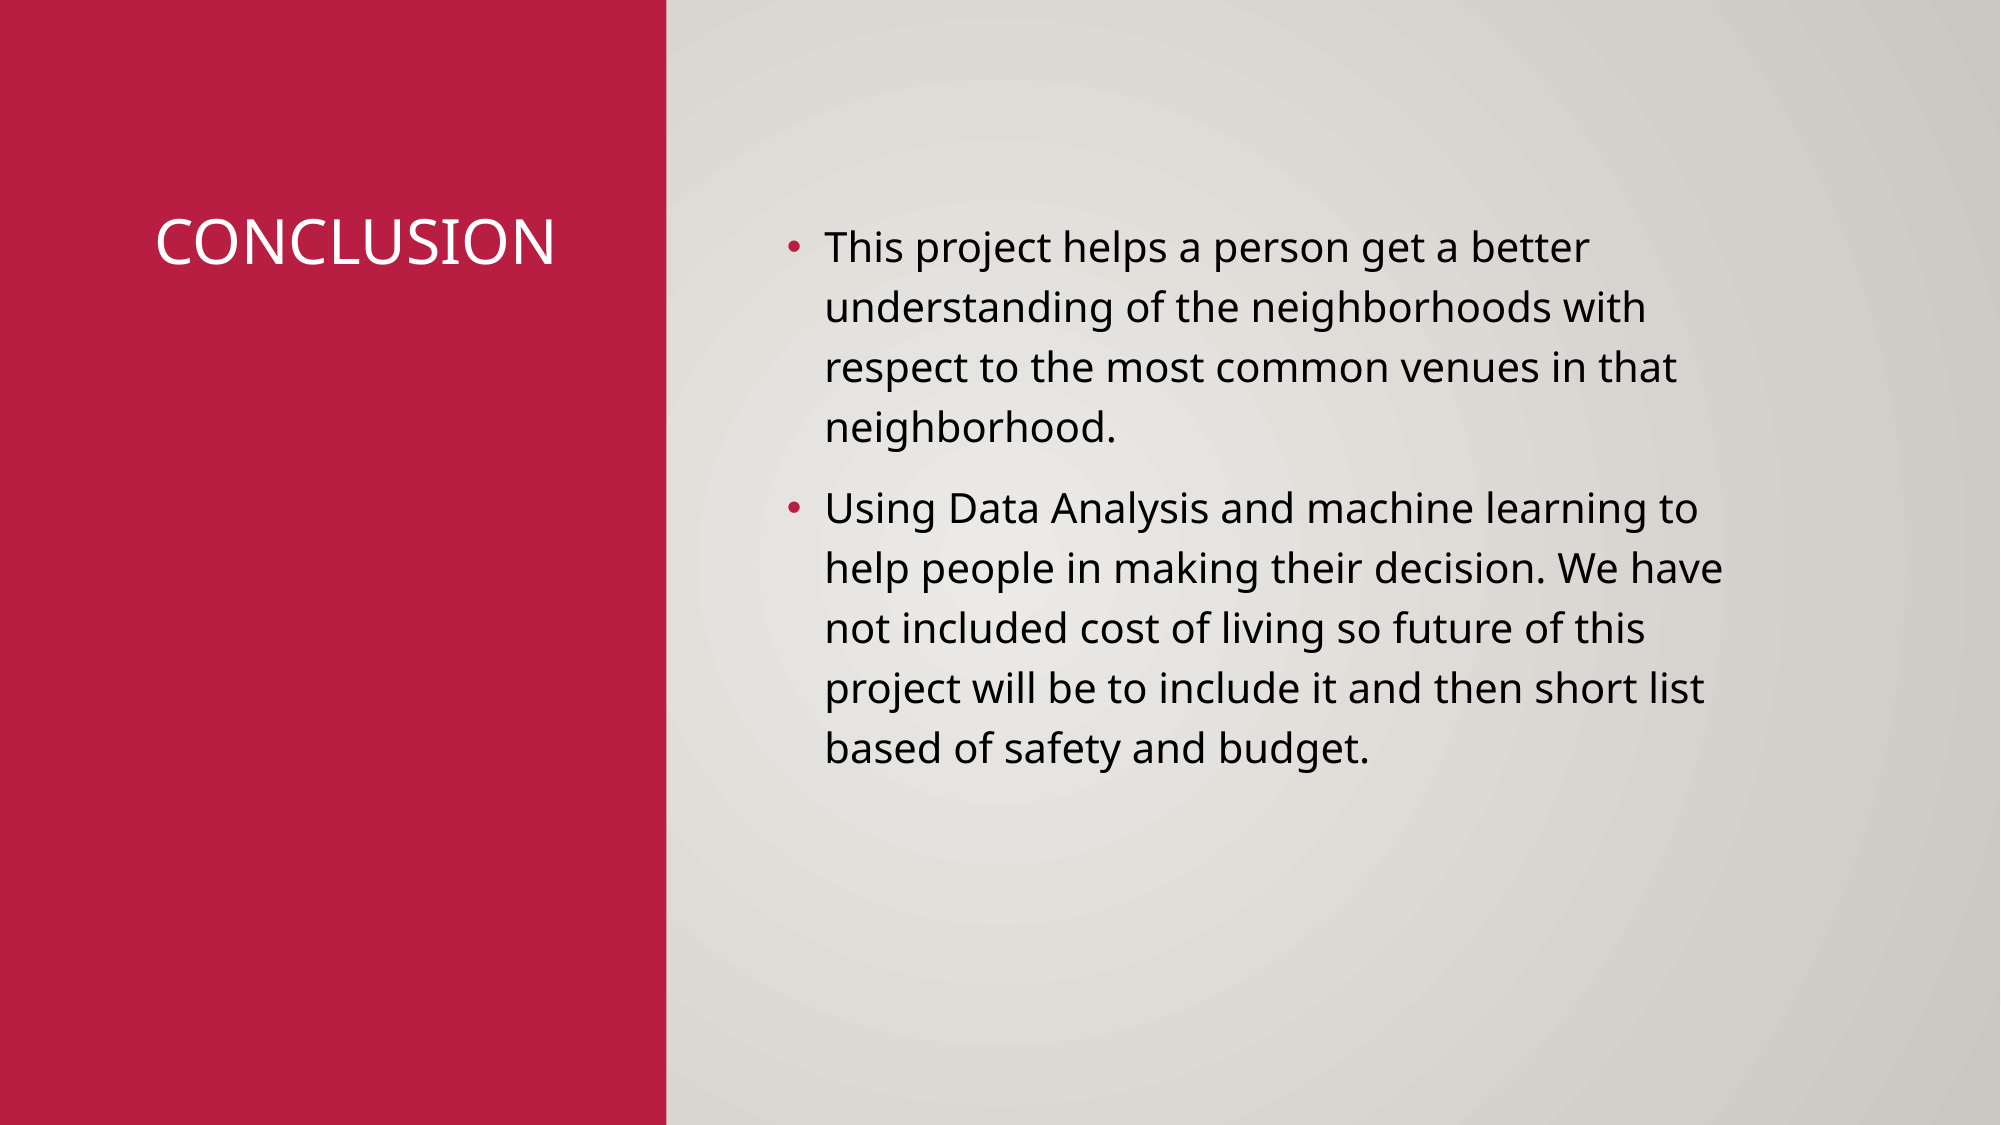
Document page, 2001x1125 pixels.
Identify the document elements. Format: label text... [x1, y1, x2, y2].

text_box [0, 0, 668, 1125]
title conclusion [139, 203, 587, 956]
text_box [668, 0, 2000, 1125]
list This project helps a person get a better understanding of the neighborhoods with respect to the most common venues in that neighborhood. Using Data Analysis and machine learning to help people in making their decision. We have not included cost of living so future of this project will be to include it and then short list based of safety and budget. [771, 203, 1762, 1010]
